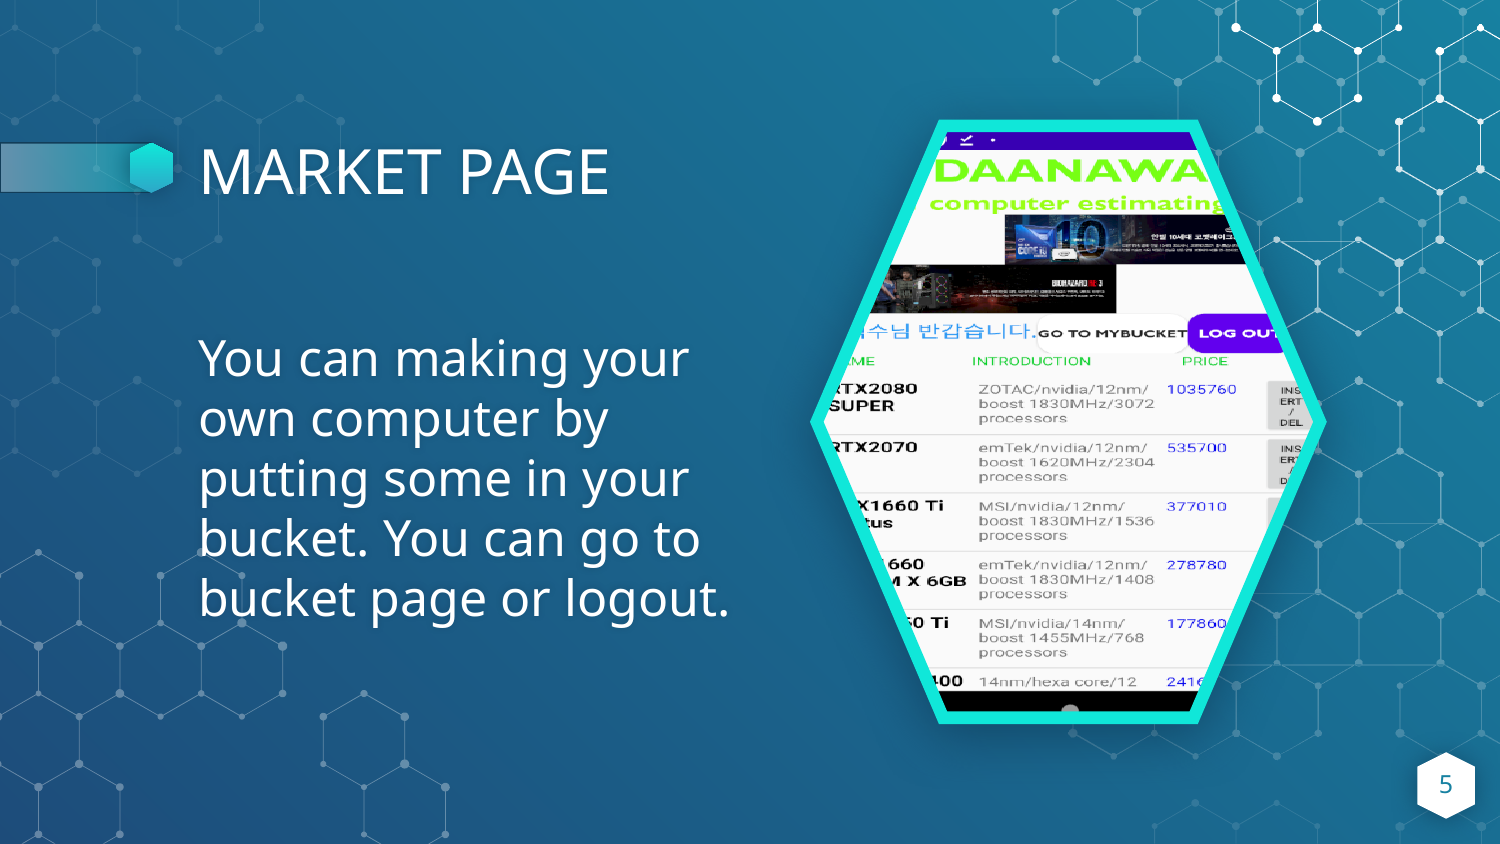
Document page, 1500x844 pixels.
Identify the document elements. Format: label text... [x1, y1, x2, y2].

picture [816, 125, 1321, 719]
title MARKET PAGE [198, 140, 790, 198]
list You can making your own computer by putting some in your bucket. You can go to bucket page or logout. [198, 326, 790, 665]
slide_number 5 [1417, 752, 1475, 819]
